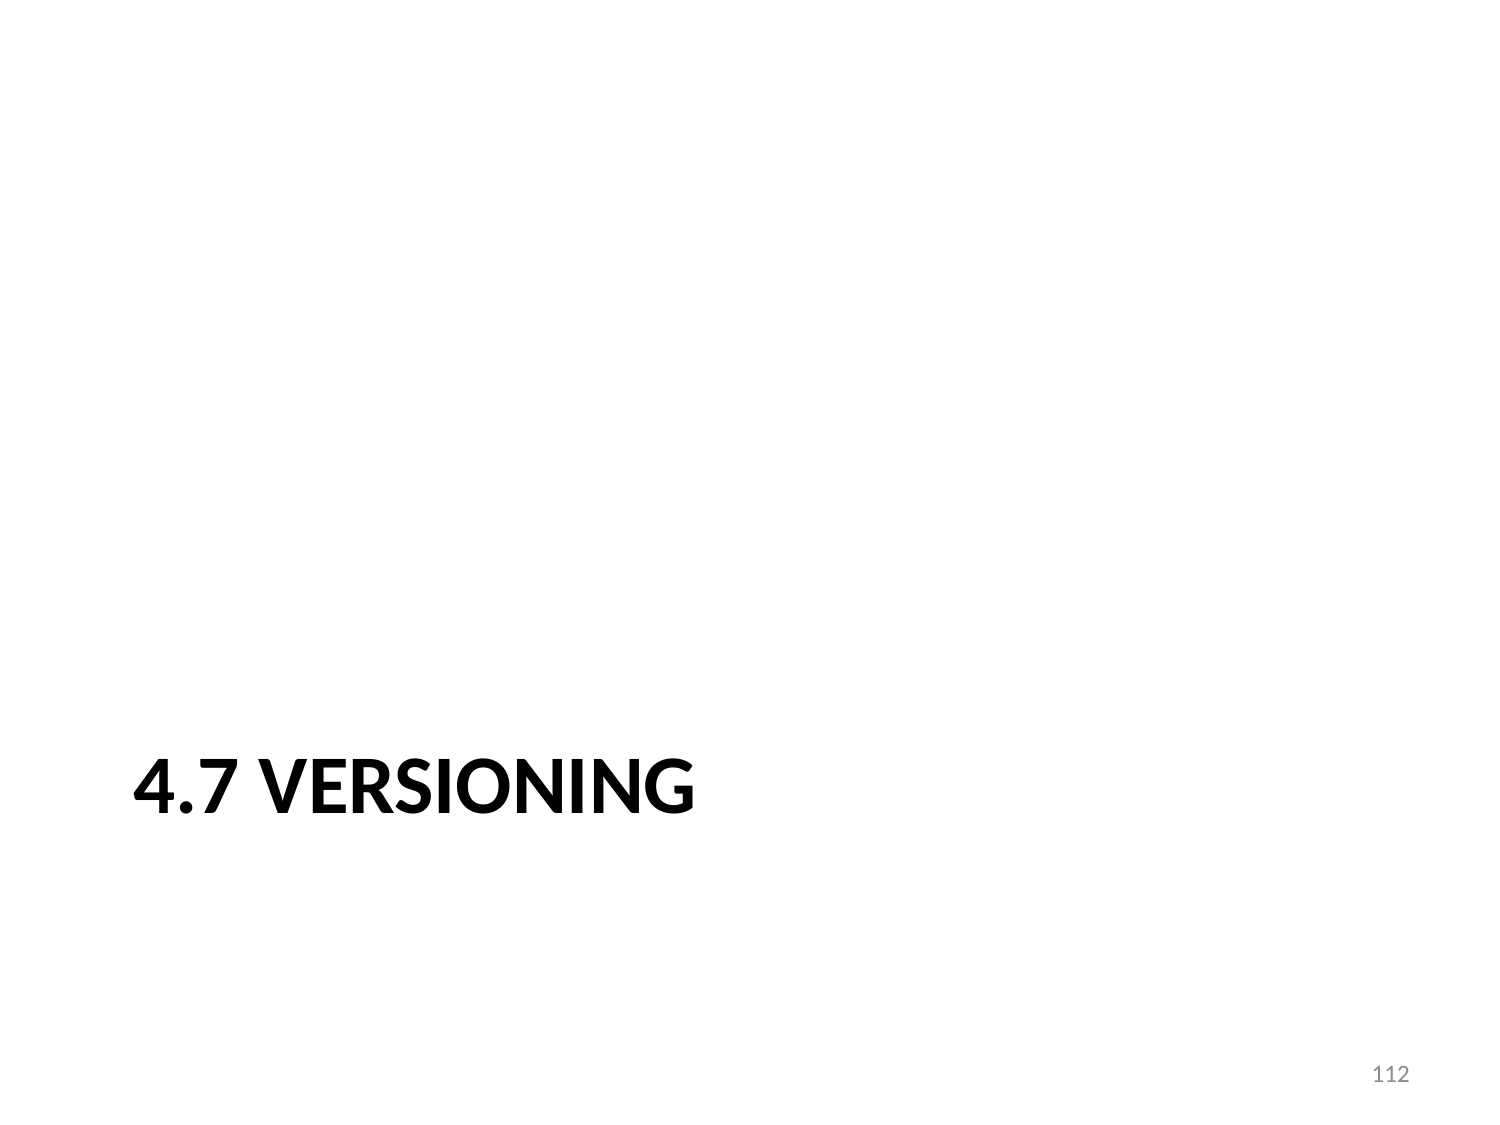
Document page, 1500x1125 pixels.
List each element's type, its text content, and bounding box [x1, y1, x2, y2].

slide_number 112 [1074, 1042, 1425, 1103]
title 4.7 Versioning [118, 722, 1394, 947]
